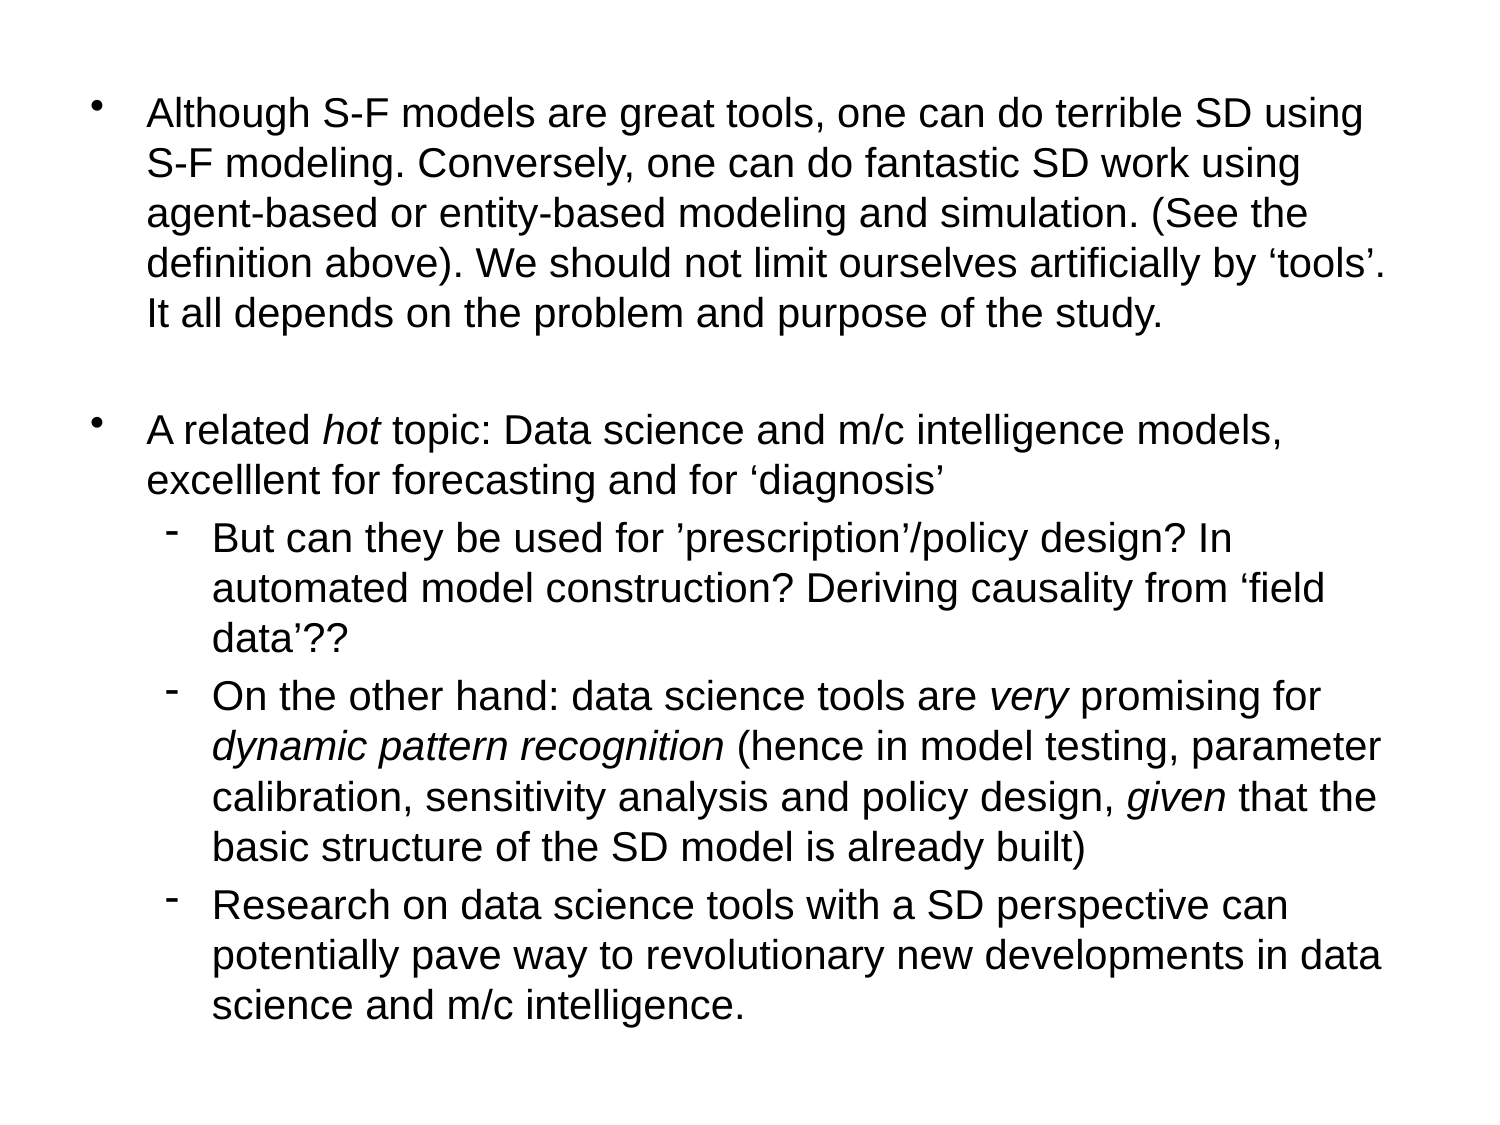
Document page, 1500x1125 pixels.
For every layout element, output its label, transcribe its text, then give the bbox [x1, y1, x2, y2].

list Although S-F models are great tools, one can do terrible SD using S-F modeling. Conversely, one can do fantastic SD work using agent-based or entity-based modeling and simulation. (See the definition above). We should not limit ourselves artificially by ‘tools’. It all depends on the problem and purpose of the study. A related hot topic: Data science and m/c intelligence models, excelllent for forecasting and for ‘diagnosis’ But can they be used for ’prescription’/policy design? In automated model construction? Deriving causality from ‘field data’?? On the other hand: data science tools are very promising for dynamic pattern recognition (hence in model testing, parameter calibration, sensitivity analysis and policy design, given that the basic structure of the SD model is already built) Research on data science tools with a SD perspective can potentially pave way to revolutionary new developments in data science and m/c intelligence. [75, 78, 1425, 1005]
